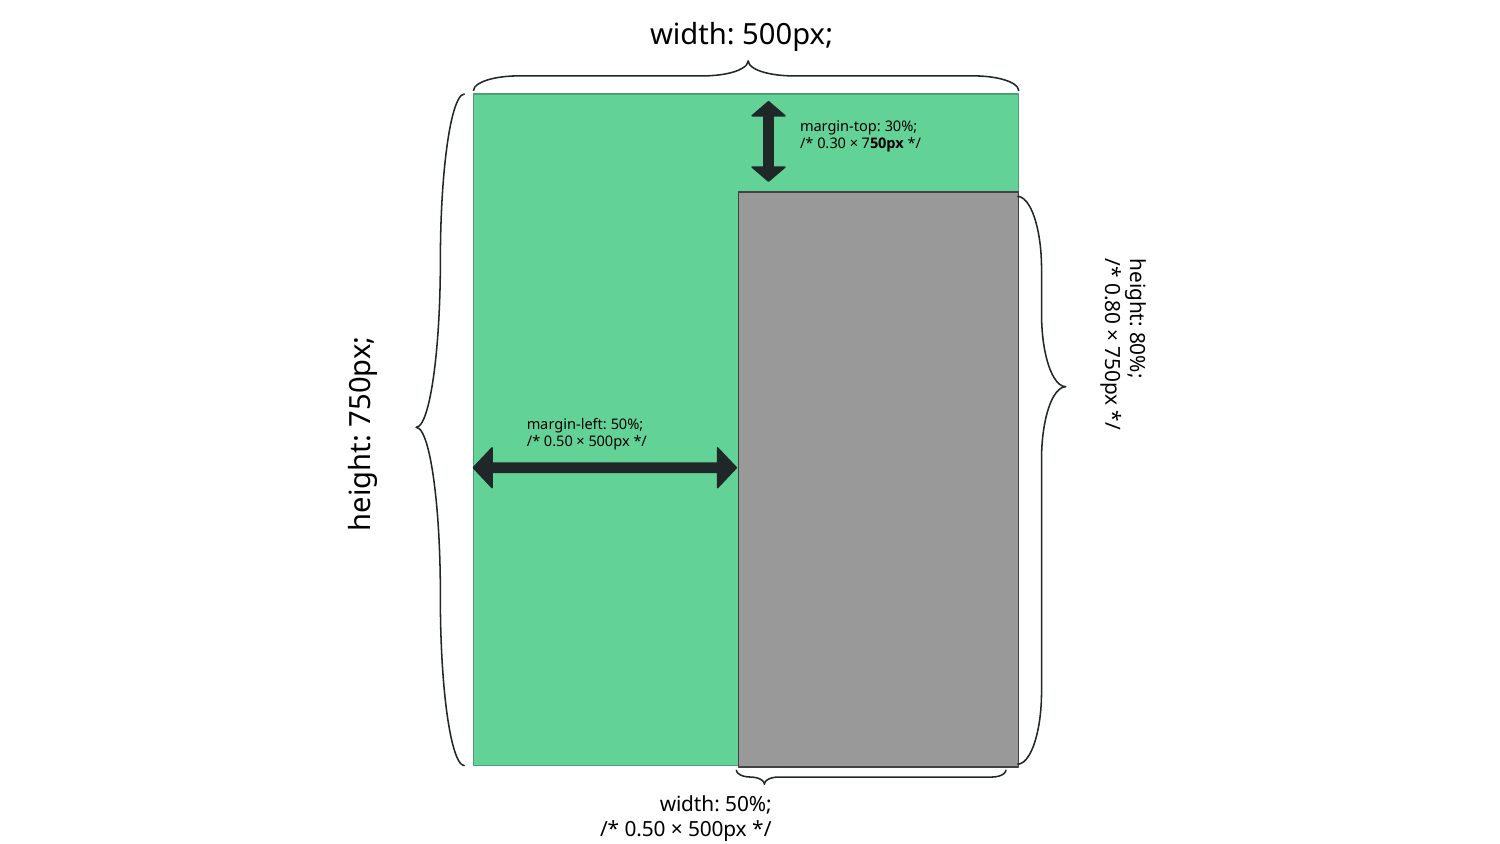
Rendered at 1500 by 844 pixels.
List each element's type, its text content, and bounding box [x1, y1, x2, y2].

text_box height: 750px; [325, 206, 375, 654]
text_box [751, 101, 1026, 203]
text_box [473, 399, 737, 488]
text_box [521, 769, 1007, 814]
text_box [473, 93, 1019, 768]
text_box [1017, 195, 1167, 765]
text_box [416, 93, 465, 766]
text_box [473, 60, 1019, 91]
text_box width: 500px; [521, 0, 969, 49]
